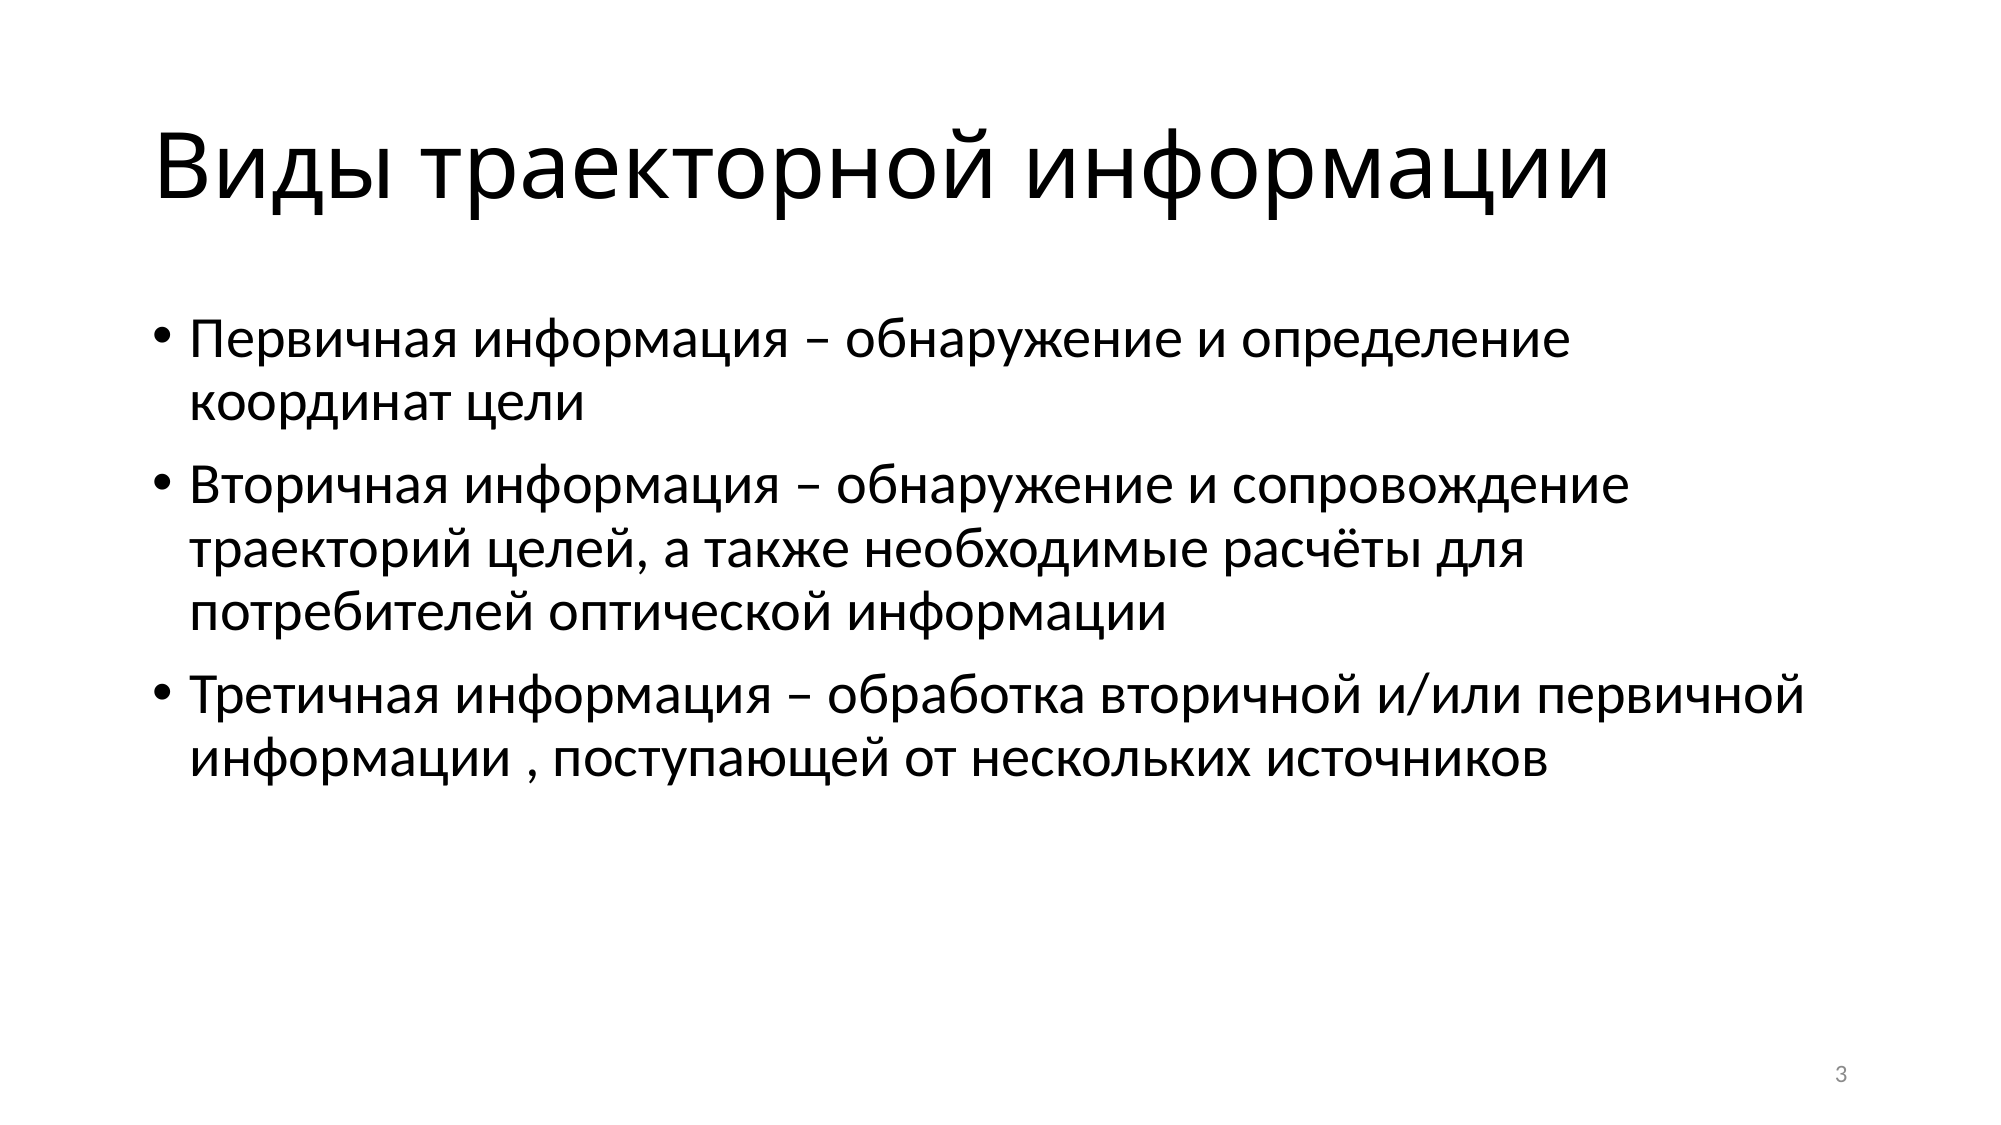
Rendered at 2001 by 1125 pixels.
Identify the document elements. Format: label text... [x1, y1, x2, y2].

slide_number 3 [1412, 1042, 1863, 1103]
title Виды траекторной информации [137, 59, 1863, 278]
list Первичная информация – обнаружение и определение координат цели Вторичная информация – обнаружение и сопровождение траекторий целей, а также необходимые расчёты для потребителей оптической информации Третичная информация – обработка вторичной и/или первичной информации , поступающей от нескольких источников [137, 299, 1863, 1014]
